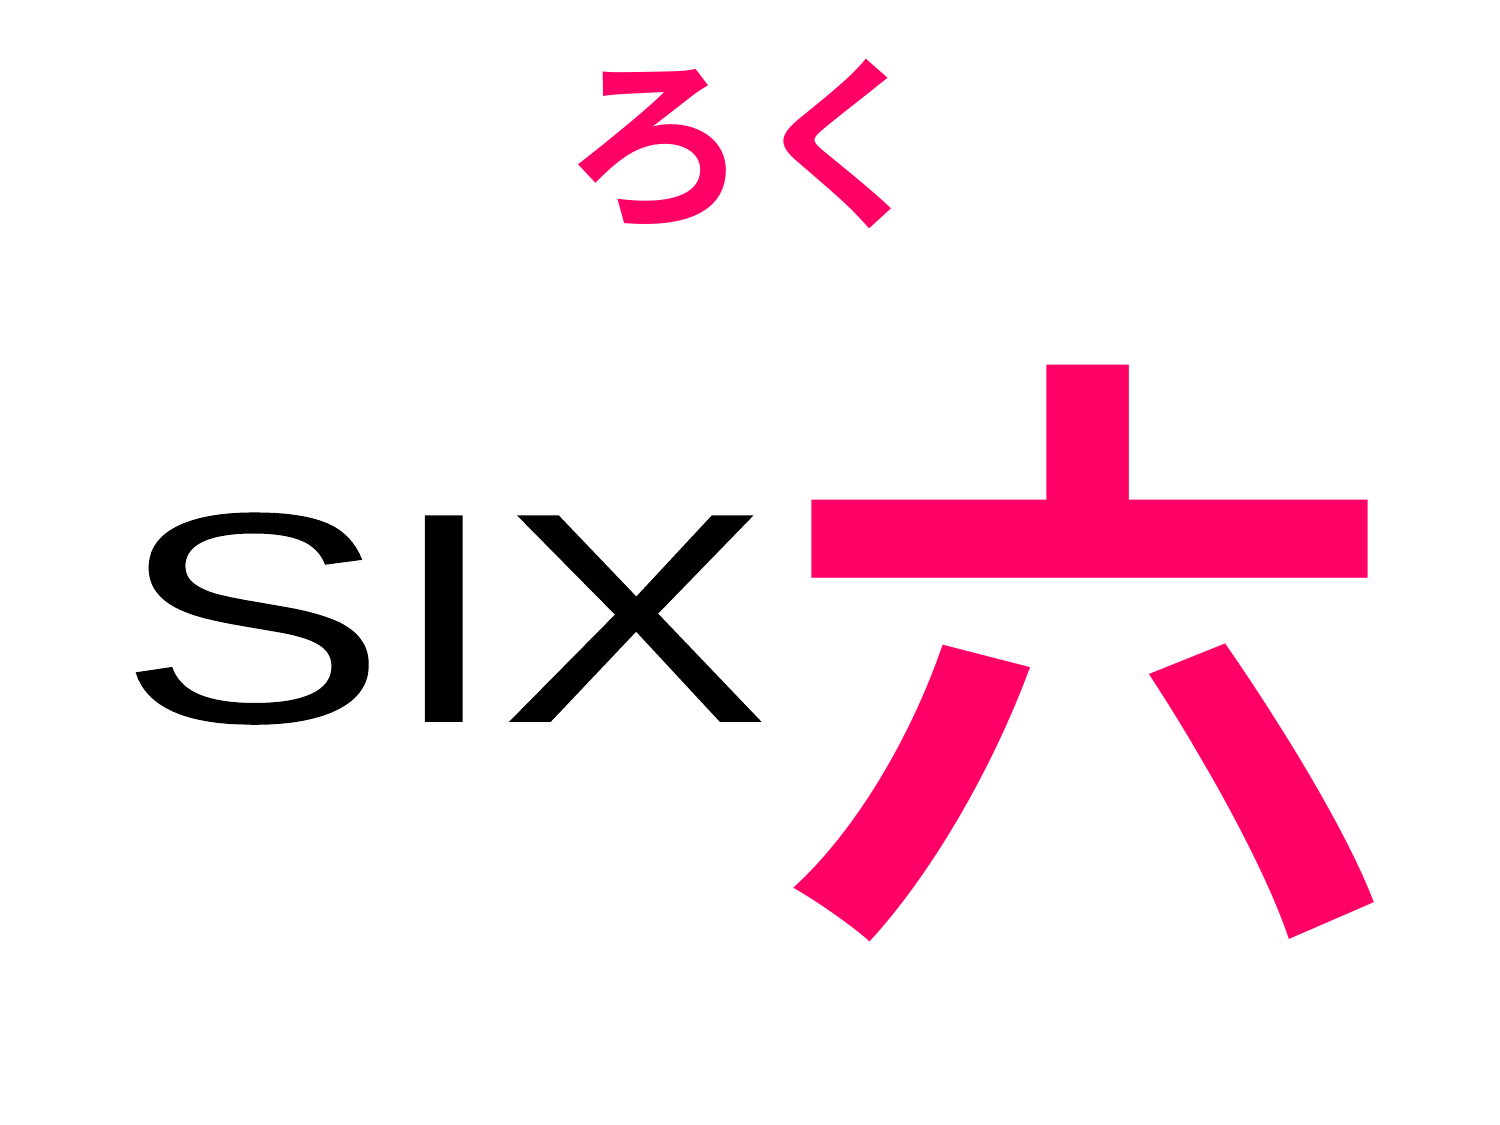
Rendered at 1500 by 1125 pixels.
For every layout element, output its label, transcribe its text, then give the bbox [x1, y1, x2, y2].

title ろく [75, 45, 1425, 233]
list 六 [762, 262, 1425, 1005]
